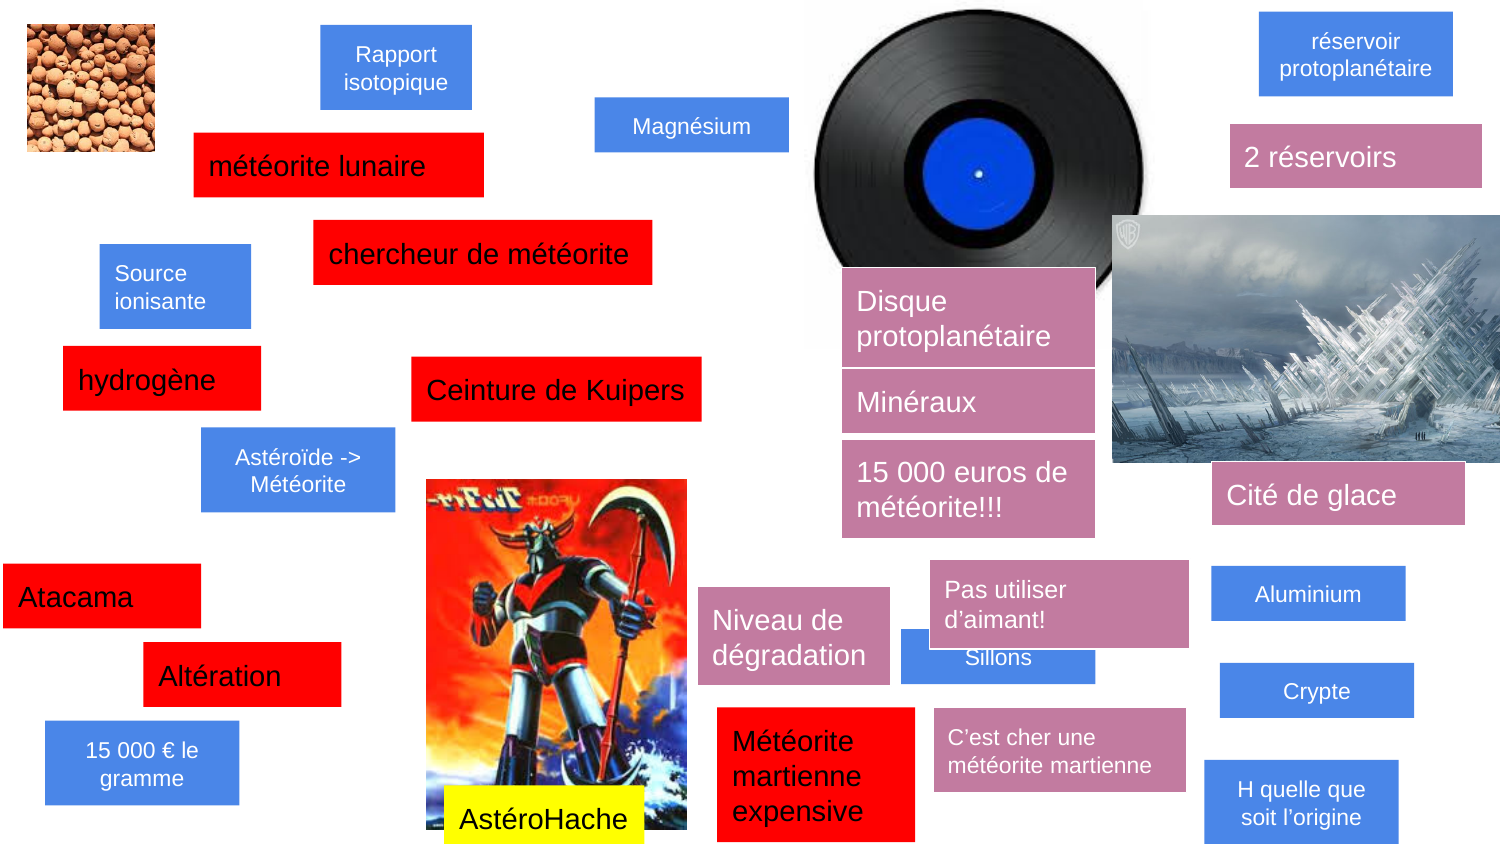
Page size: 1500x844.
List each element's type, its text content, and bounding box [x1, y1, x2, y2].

text_box Pas utiliser d’aimant! [929, 558, 1191, 649]
text_box 2 réservoirs [1228, 123, 1483, 189]
text_box Crypte [1219, 662, 1415, 718]
text_box hydrogène [63, 345, 262, 411]
text_box Ceinture de Kuipers [411, 356, 702, 422]
text_box réservoir protoplanétaire [1258, 11, 1453, 97]
text_box Astéroïde -> Météorite [201, 427, 396, 513]
text_box Cité de glace [1211, 472, 1466, 527]
text_box Aluminium [1211, 565, 1406, 621]
text_box H quelle que soit l’origine [1204, 759, 1399, 844]
picture [27, 24, 155, 153]
picture [804, 0, 1500, 464]
text_box Source ionisante [99, 244, 252, 329]
text_box Météorite martienne expensive [717, 707, 916, 843]
text_box Magnésium [594, 97, 789, 153]
text_box chercheur de météorite [313, 219, 653, 285]
text_box C’est cher une météorite martienne [932, 707, 1187, 793]
text_box 15 000 € le gramme [45, 720, 240, 806]
text_box Disque protoplanétaire [841, 357, 1096, 368]
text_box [425, 479, 688, 844]
text_box Atacama [3, 563, 202, 629]
text_box Sillons [901, 629, 1096, 685]
text_box Minéraux [841, 368, 1096, 434]
text_box 15 000 euros de météorite!!! [841, 438, 1096, 539]
text_box Rapport isotopique [320, 24, 472, 110]
text_box Altération [143, 642, 342, 707]
text_box Niveau de dégradation [697, 586, 892, 687]
text_box météorite lunaire [193, 132, 484, 198]
